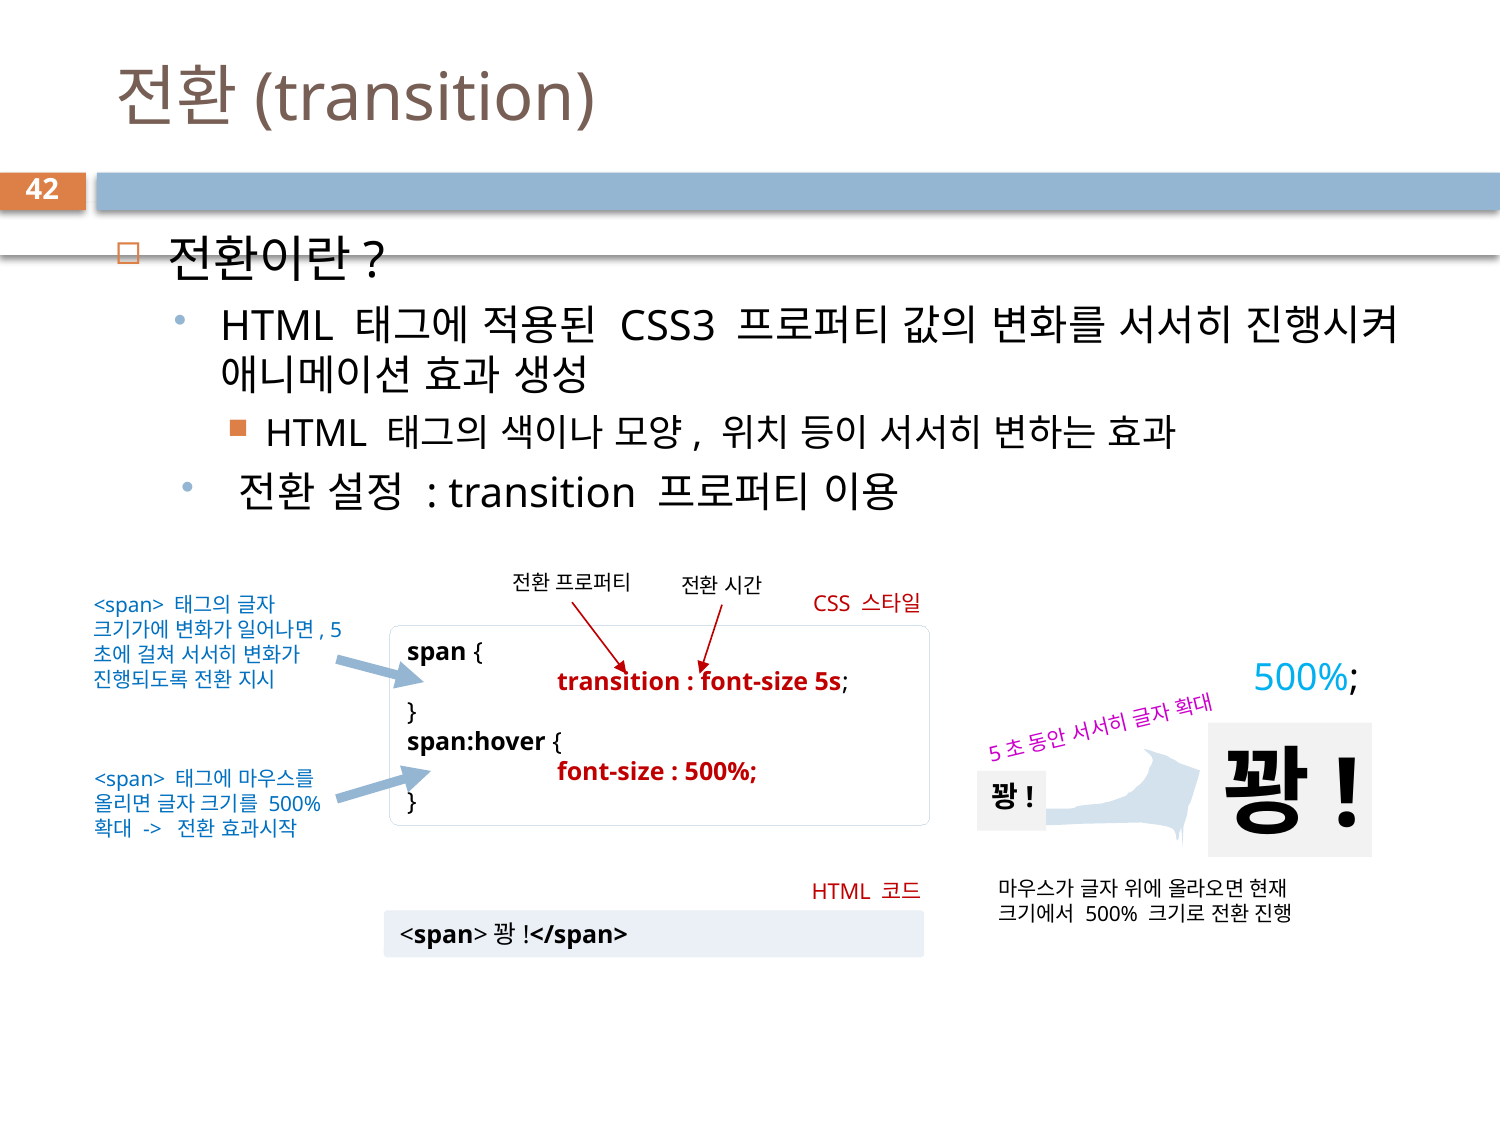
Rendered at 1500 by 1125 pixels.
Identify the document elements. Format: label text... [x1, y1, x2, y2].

slide_number 42 [0, 170, 87, 211]
text_box <span> 태그의 글자 크기가에 변화가 일어나면, 5초에 걸쳐 서서히 변화가 진행되도록 전환 지시 [78, 583, 363, 699]
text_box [336, 658, 425, 683]
text_box <span> 태그에 마우스를 올리면 글자 크기를 500% 확대 -> 전환 효과시작 [79, 758, 364, 848]
list 전환이란? HTML 태그에 적용된 CSS3 프로퍼티 값의 변화를 서서히 진행시켜 애니메이션 효과 생성 HTML 태그의 색이나 모양, 위치 등이 서서히 변하는 효과 전환 설정 : transition 프로퍼티 이용 [100, 219, 1438, 1047]
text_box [336, 770, 432, 800]
title 전환(transition) [100, 37, 1438, 149]
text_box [383, 562, 1373, 959]
